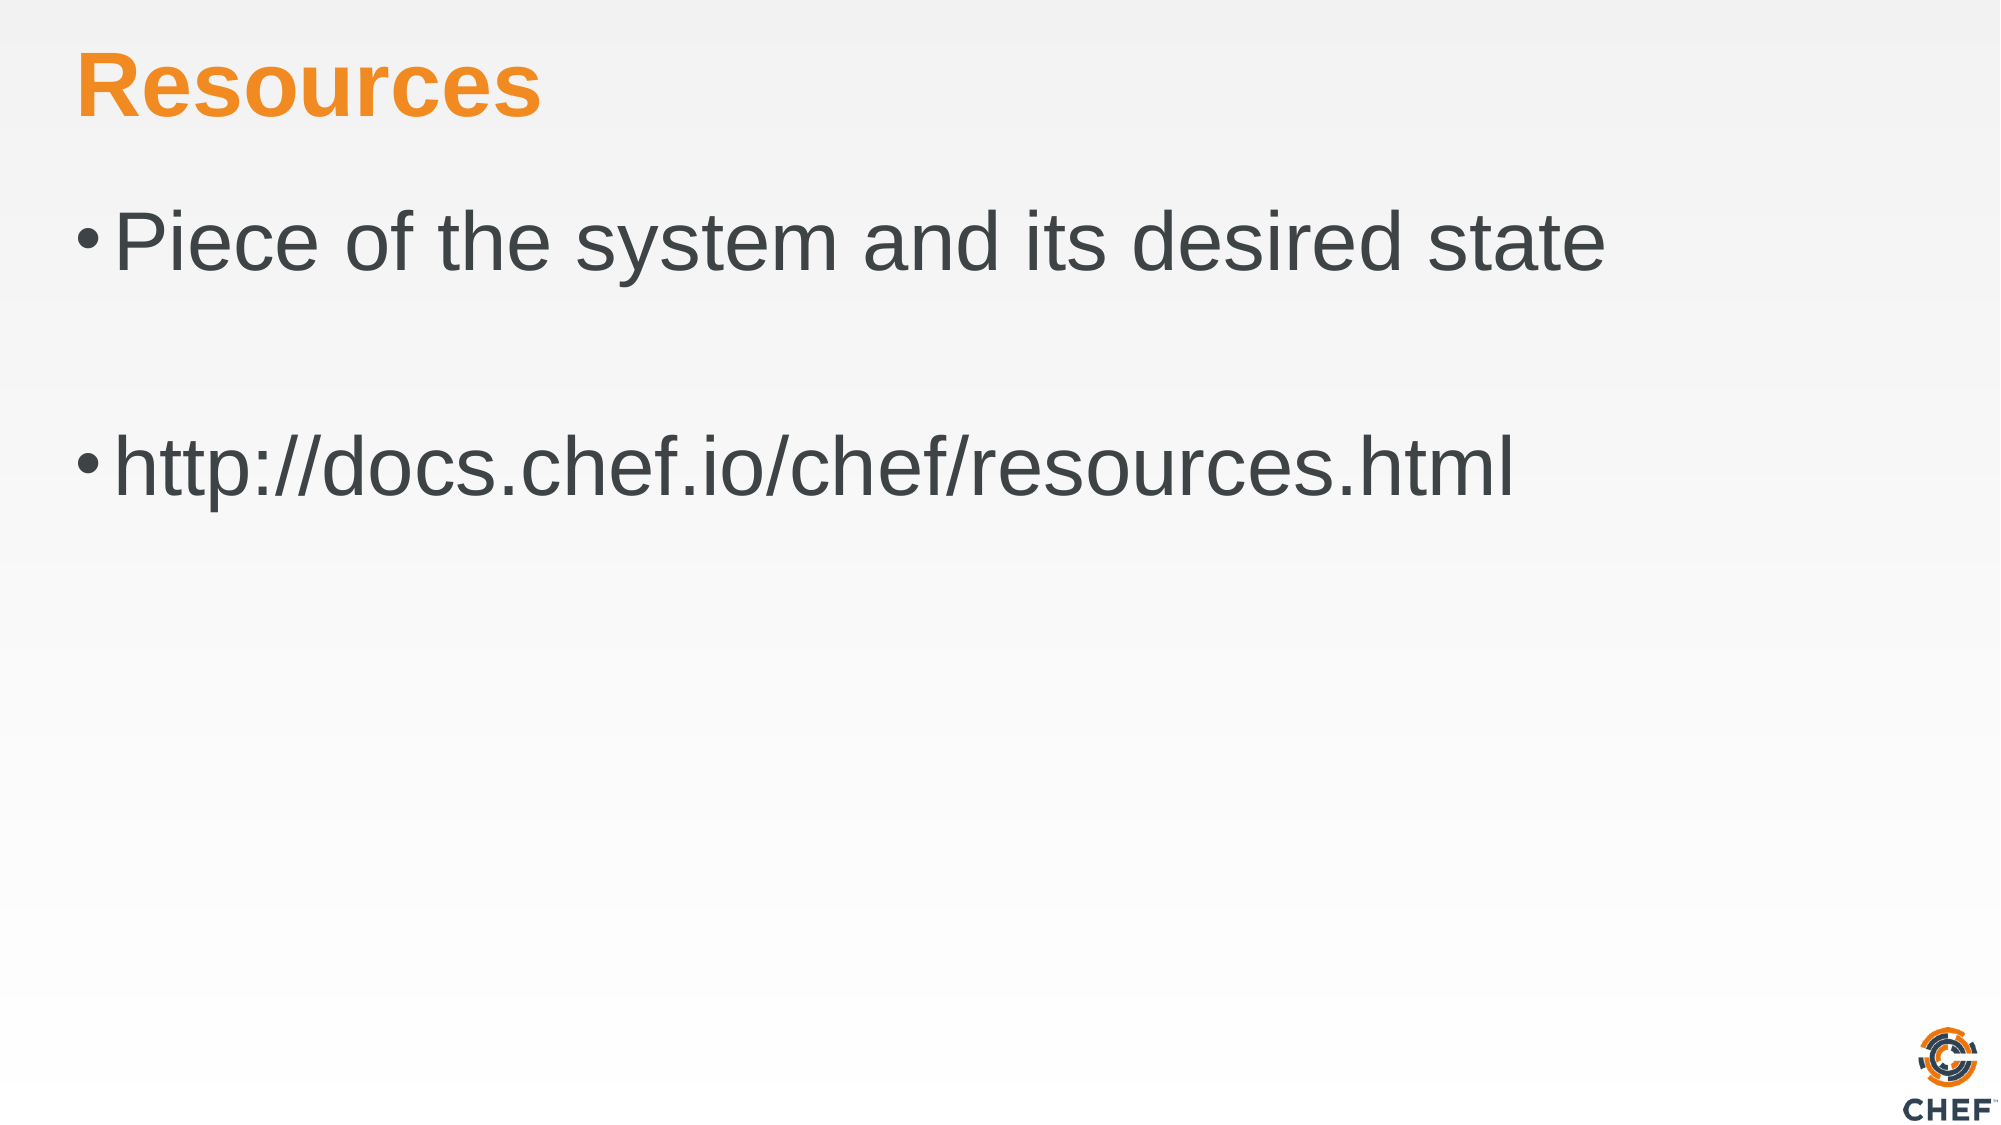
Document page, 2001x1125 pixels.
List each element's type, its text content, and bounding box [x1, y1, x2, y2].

picture [1903, 1027, 1998, 1121]
list Piece of the system and its desired state http://docs.chef.io/chef/resources.html [75, 187, 1913, 1050]
title Resources [75, 37, 1913, 140]
